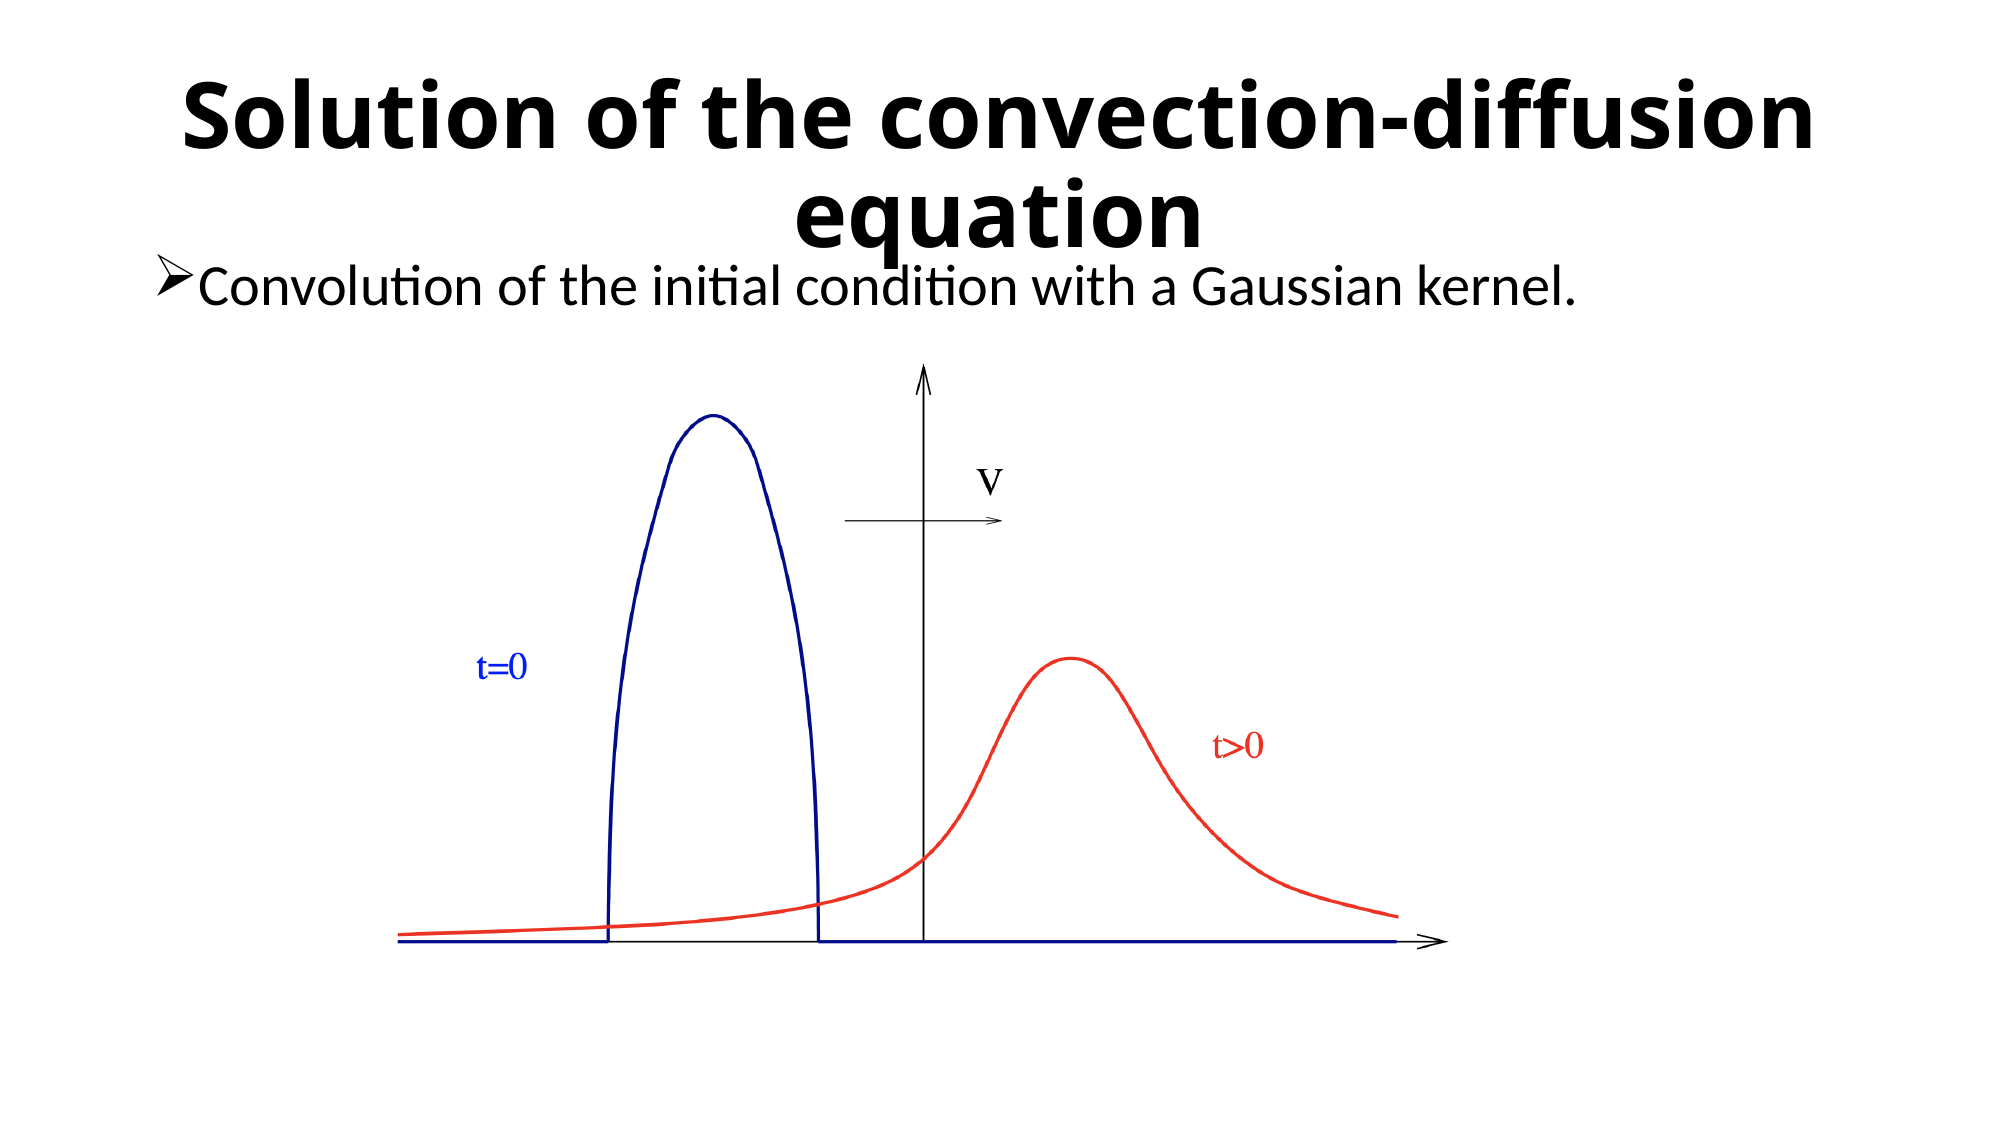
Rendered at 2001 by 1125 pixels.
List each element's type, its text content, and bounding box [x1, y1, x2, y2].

list Convolution of the initial condition with a Gaussian kernel. [137, 247, 1863, 1011]
picture [357, 345, 1479, 980]
title Solution of the convection-diffusion equation [137, 59, 1863, 247]
